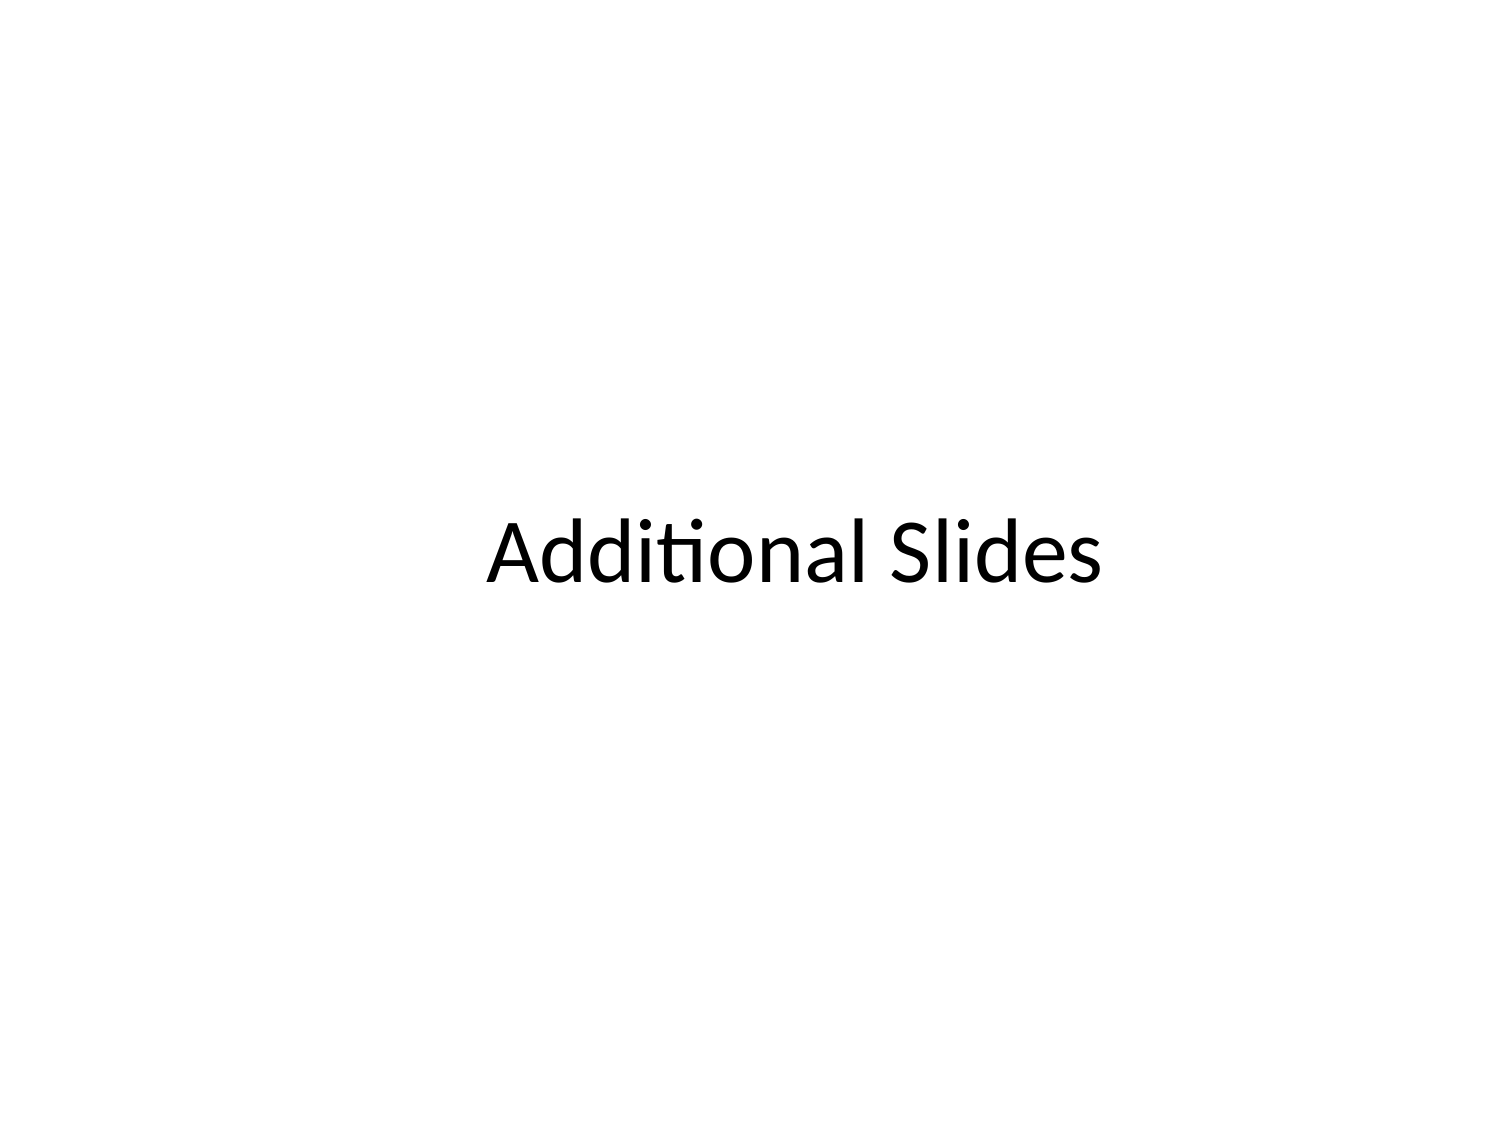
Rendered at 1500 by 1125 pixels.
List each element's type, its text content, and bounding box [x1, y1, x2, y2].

text_box Additional Slides [471, 483, 1120, 608]
